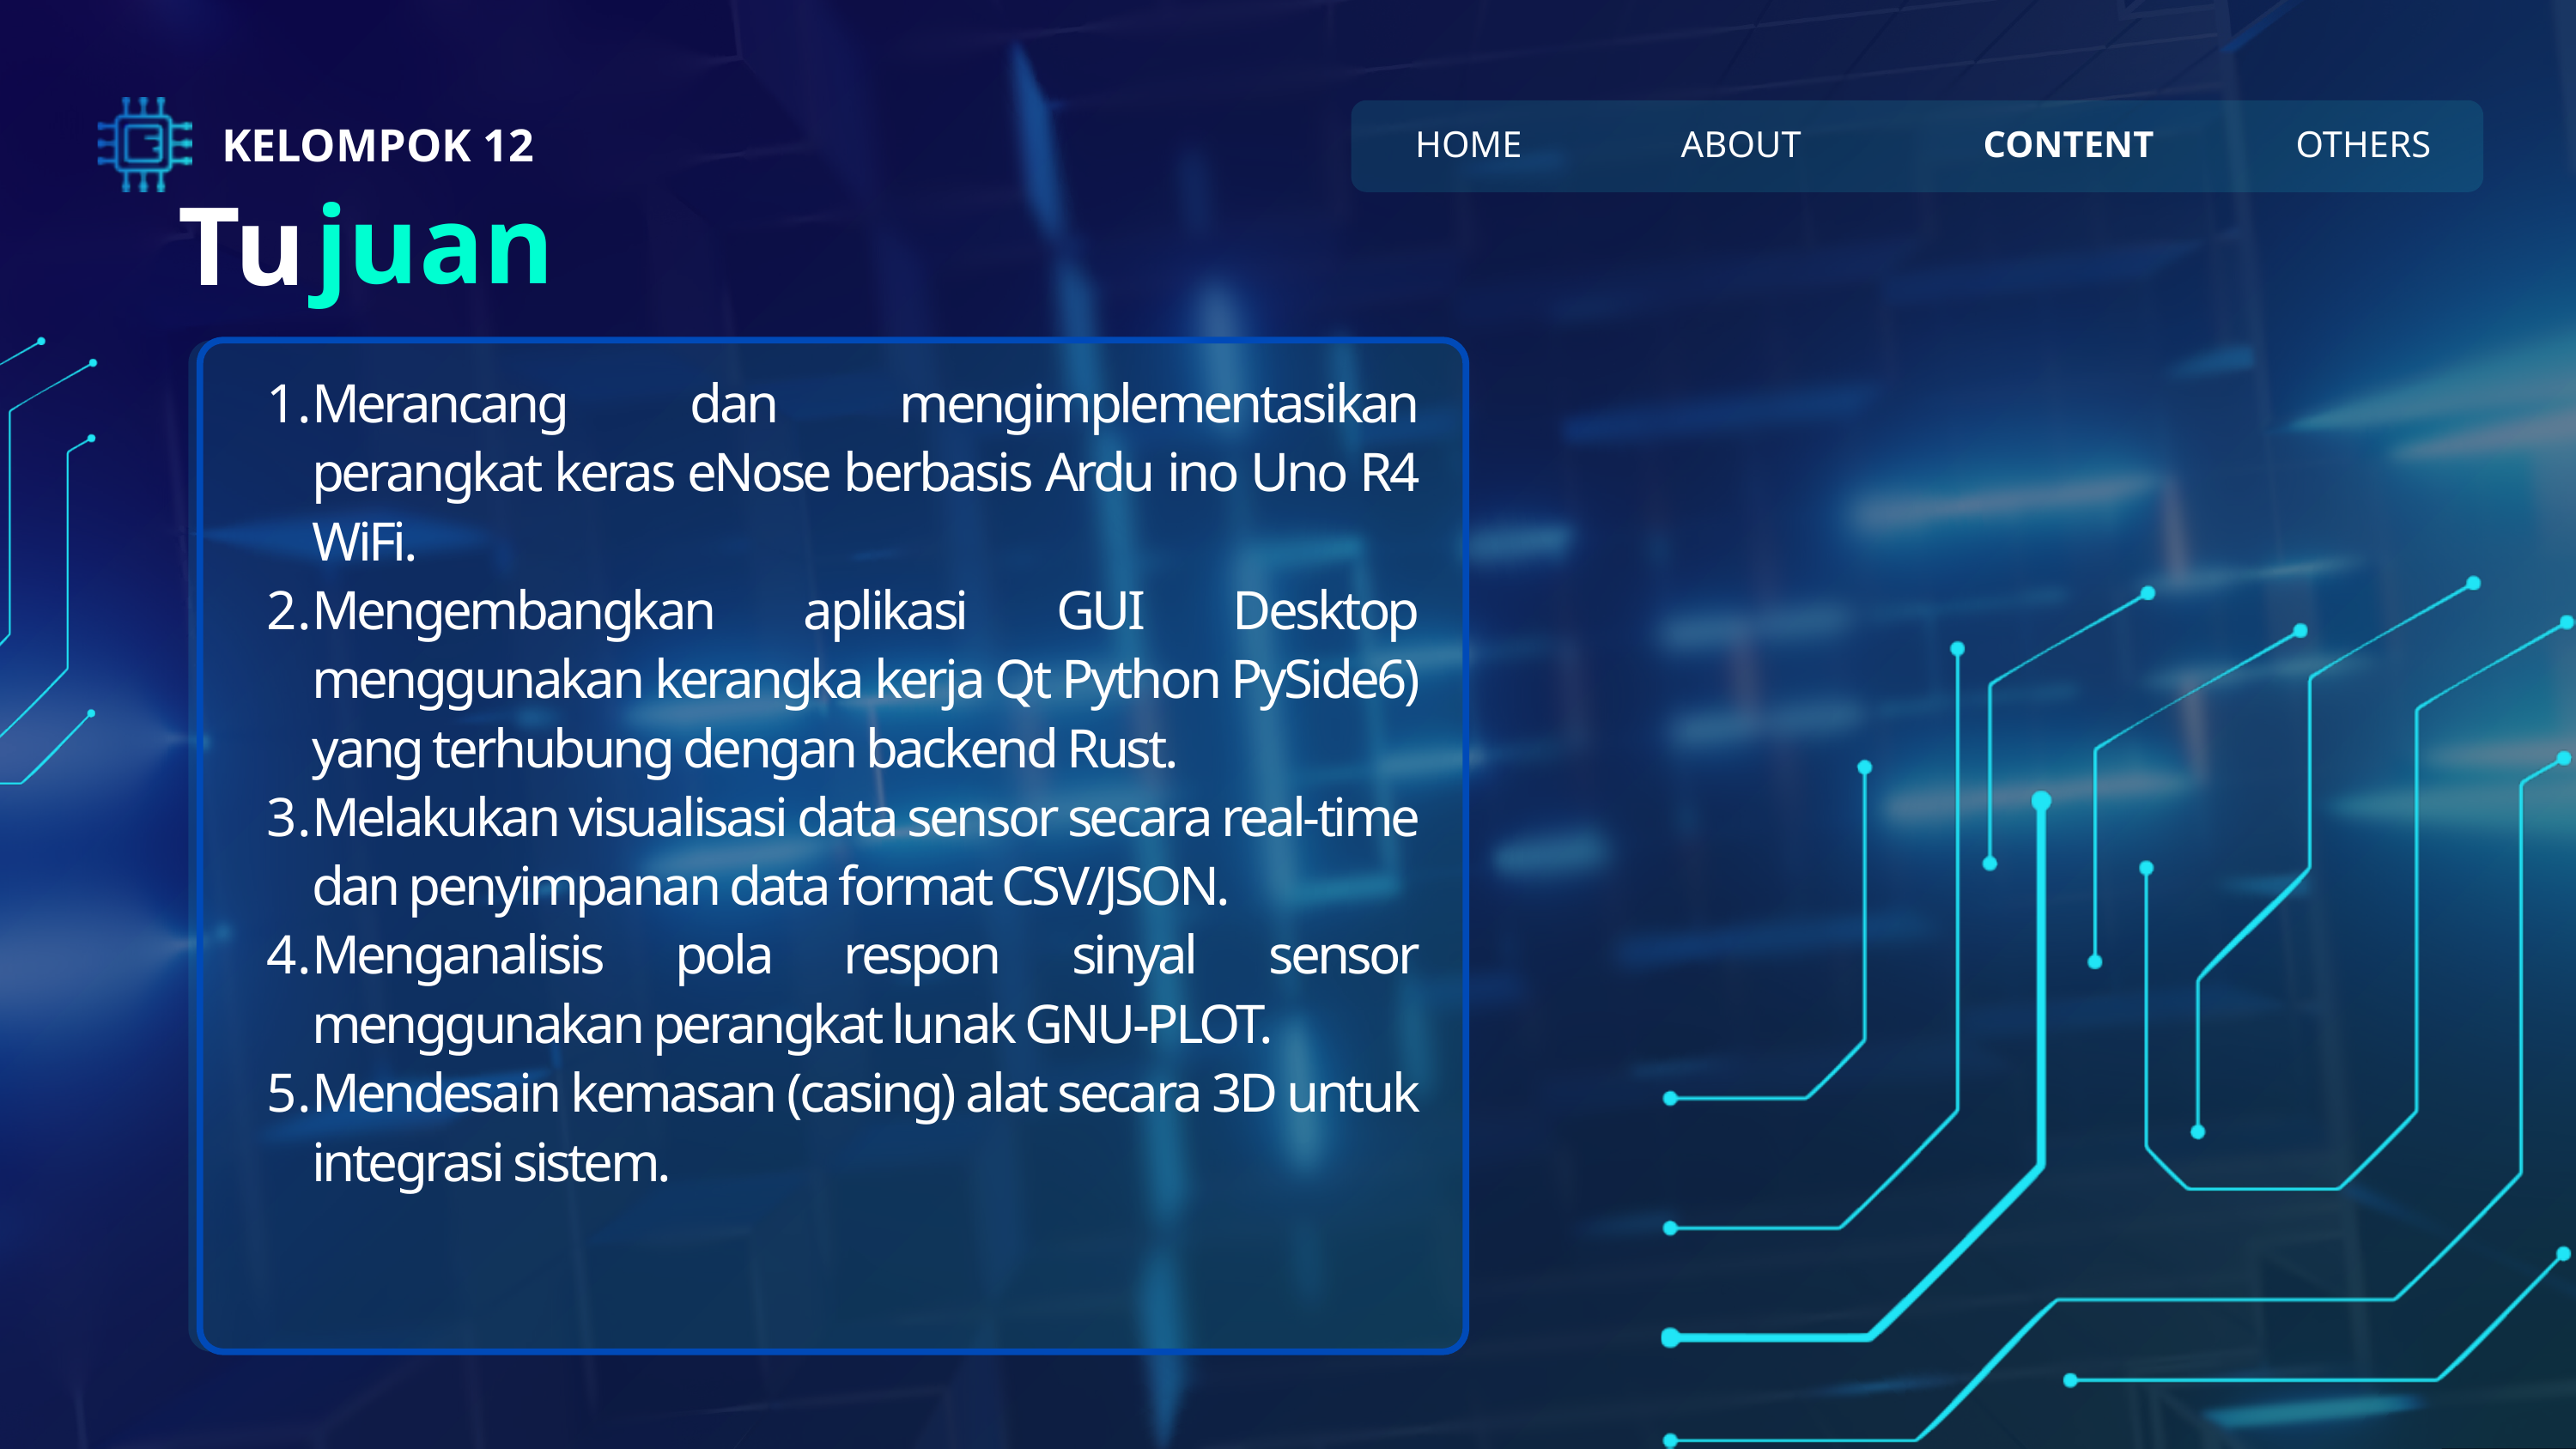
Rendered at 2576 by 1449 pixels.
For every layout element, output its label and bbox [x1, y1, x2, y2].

text_box [199, 339, 1467, 1352]
text_box [188, 339, 199, 1352]
text_box [1351, 100, 2484, 193]
text_box [0, 0, 2576, 1449]
